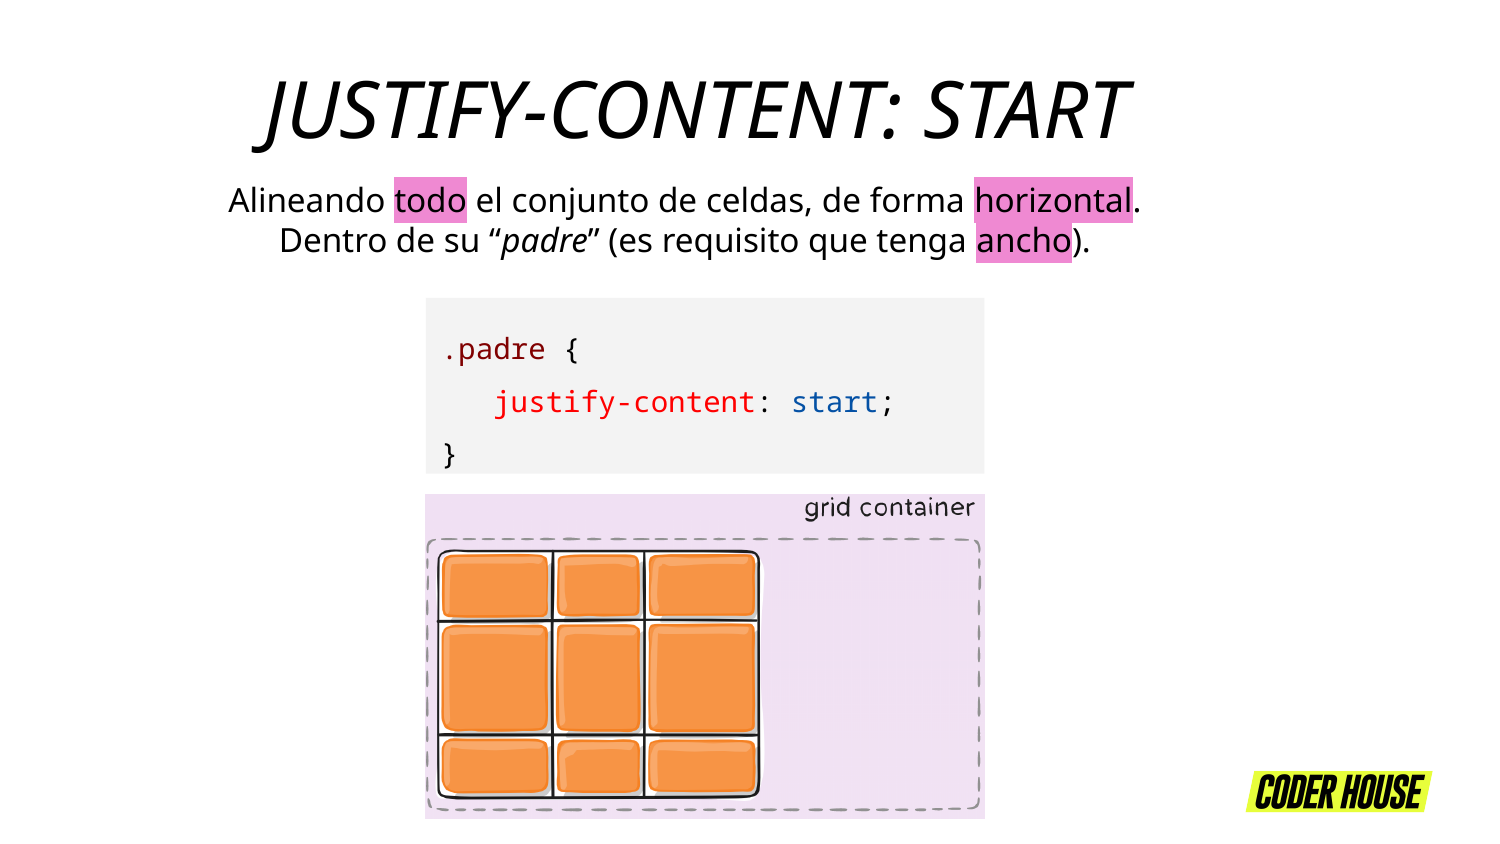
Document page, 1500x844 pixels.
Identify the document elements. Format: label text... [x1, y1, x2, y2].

picture [425, 494, 985, 819]
text_box JUSTIFY-CONTENT: START [52, 30, 1342, 207]
text_box Alineando todo el conjunto de celdas, de forma horizontal. Dentro de su “padre” (es requisito que tenga ancho). [119, 164, 1251, 315]
text_box .padre { justify-content: start; } [425, 315, 985, 474]
picture [1241, 764, 1437, 819]
